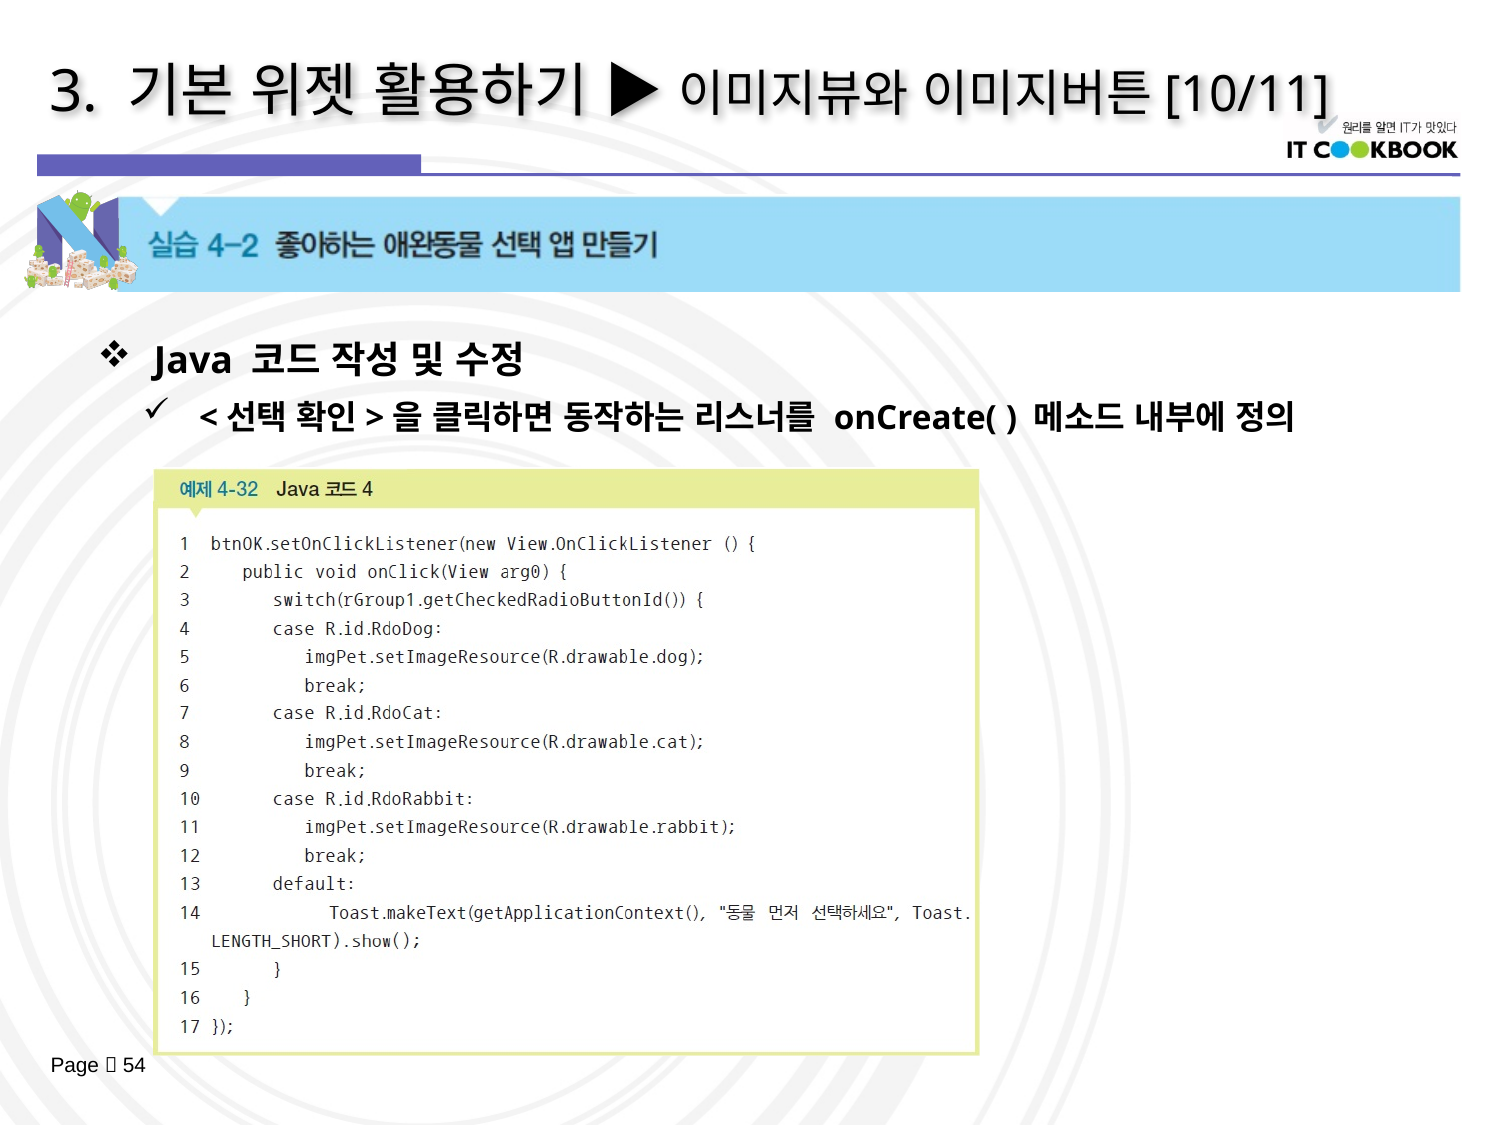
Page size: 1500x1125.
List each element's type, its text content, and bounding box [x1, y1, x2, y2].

list Java 코드 작성 및 수정 <선택 확인>을 클릭하면 동작하는 리스너를 onCreate( ) 메소드 내부에 정의 [54, 335, 1500, 1051]
title 3. 기본 위젯 활용하기 ▶ 이미지뷰와 이미지버튼[10/11] [48, 53, 1448, 161]
picture [0, 35, 1500, 1125]
